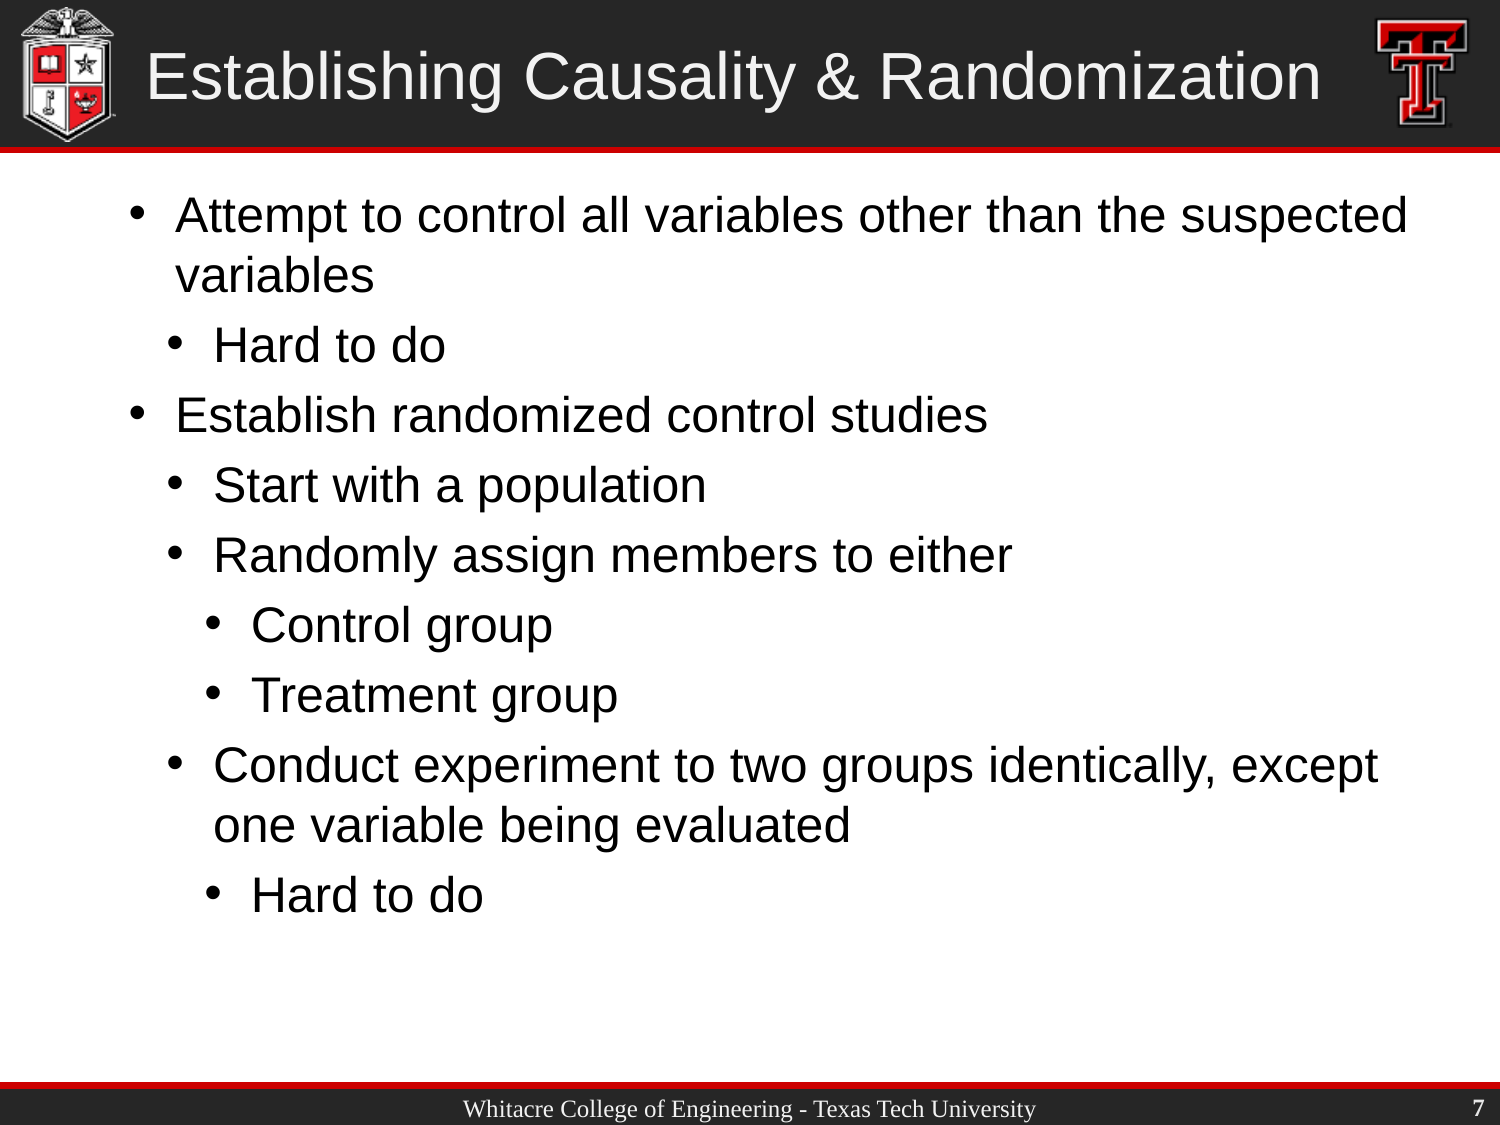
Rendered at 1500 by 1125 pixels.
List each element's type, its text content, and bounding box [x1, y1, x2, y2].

list Attempt to control all variables other than the suspected variables Hard to do Establish randomized control studies Start with a population Randomly assign members to either Control group Treatment group Conduct experiment to two groups identically, except one variable being evaluated Hard to do [113, 174, 1431, 1075]
title Establishing Causality & Randomization [113, 6, 1393, 141]
picture [21, 7, 116, 142]
picture [1393, 14, 1472, 128]
slide_number 7 [1392, 1086, 1500, 1125]
